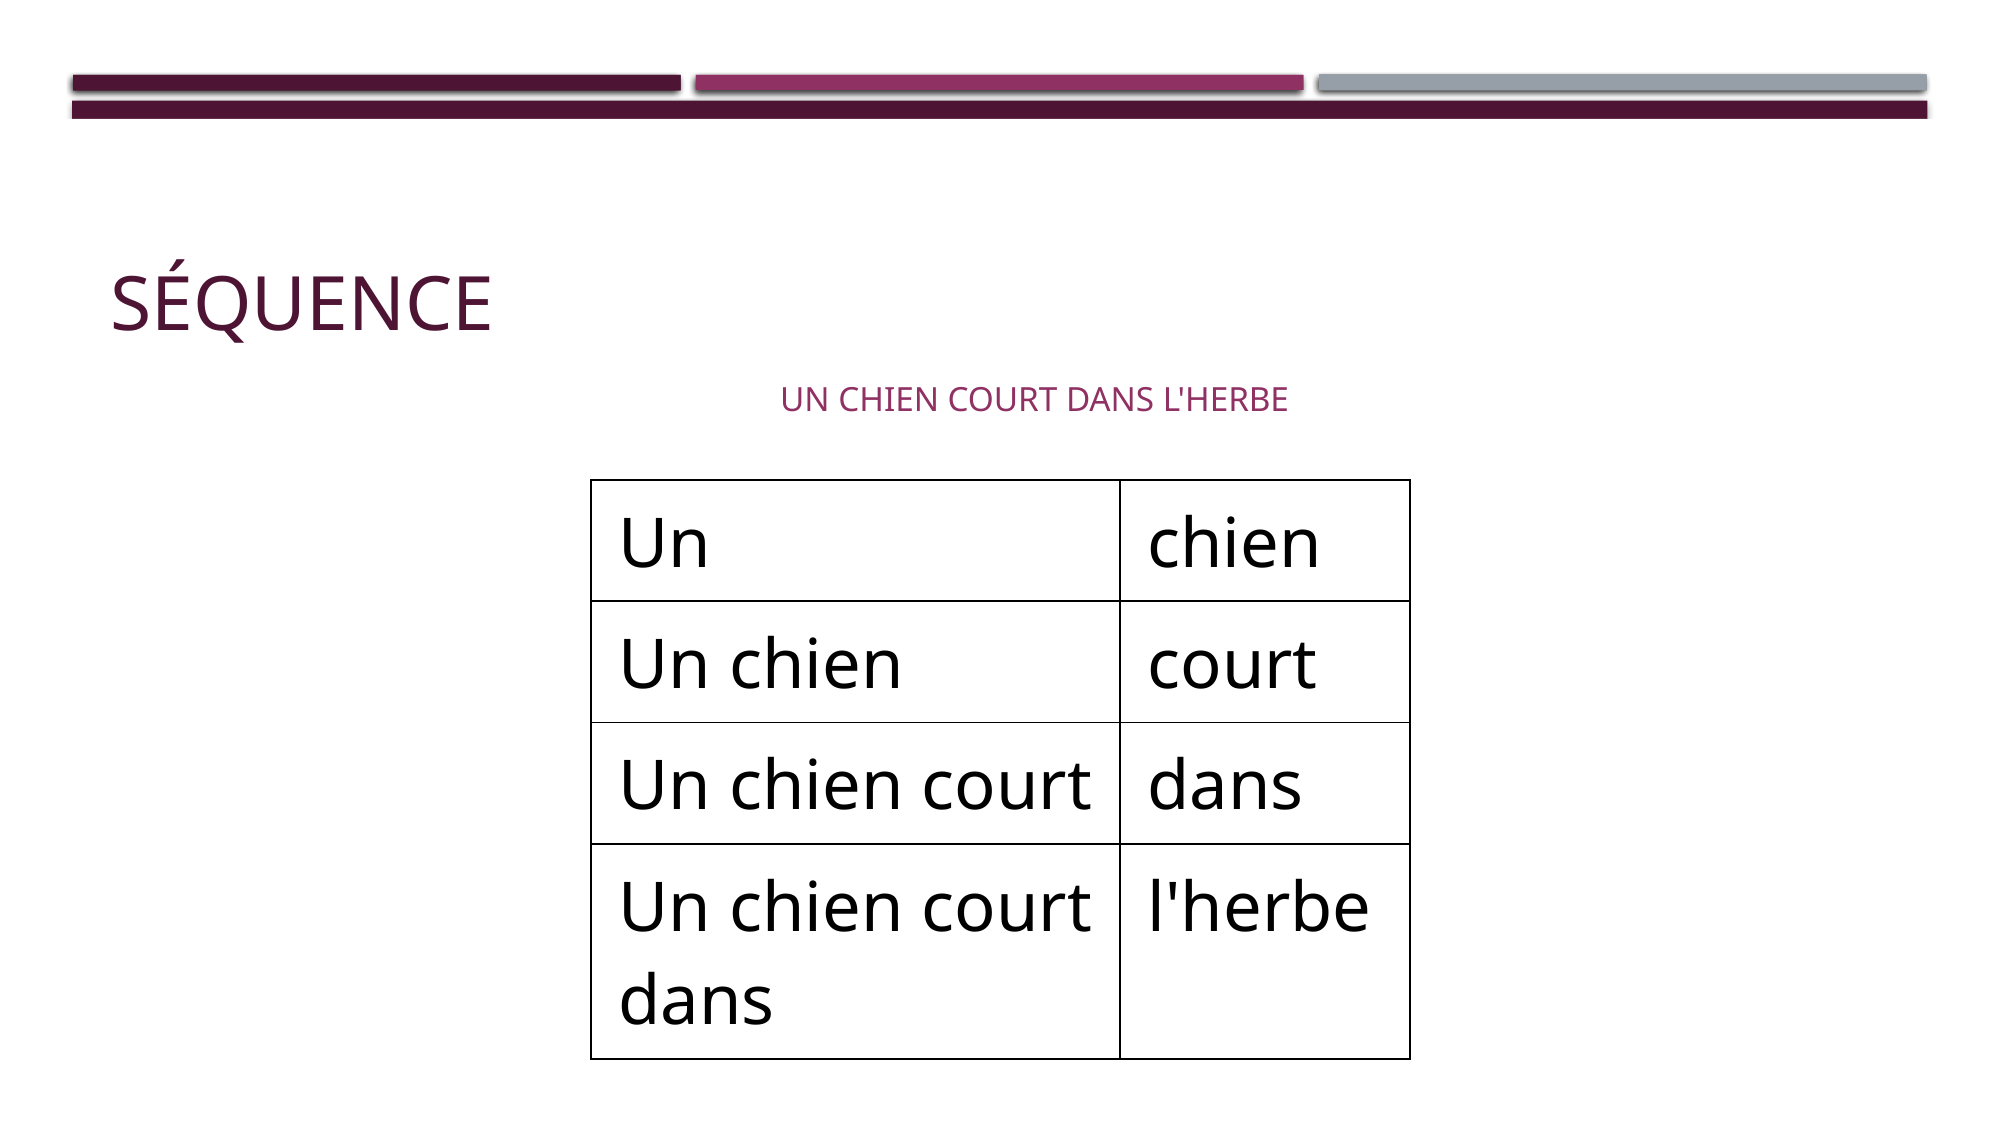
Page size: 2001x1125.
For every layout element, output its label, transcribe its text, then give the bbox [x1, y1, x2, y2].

table_cell l'herbe [1121, 845, 1409, 1058]
list Un chien court dans l'herbe [765, 370, 2000, 457]
table_cell court [1121, 602, 1409, 722]
table_cell Un chien court dans [592, 845, 1119, 1058]
text_box [695, 74, 1304, 91]
title Séquence [95, 118, 1899, 354]
table_header chien [1121, 481, 1409, 600]
text_box [72, 74, 682, 92]
table_cell Un chien [592, 602, 1119, 722]
table_cell dans [1121, 723, 1409, 843]
table_cell Un chien court [592, 723, 1119, 843]
text_box [1318, 73, 1928, 92]
table_header Un [592, 481, 1119, 600]
text_box [0, 117, 2000, 1125]
